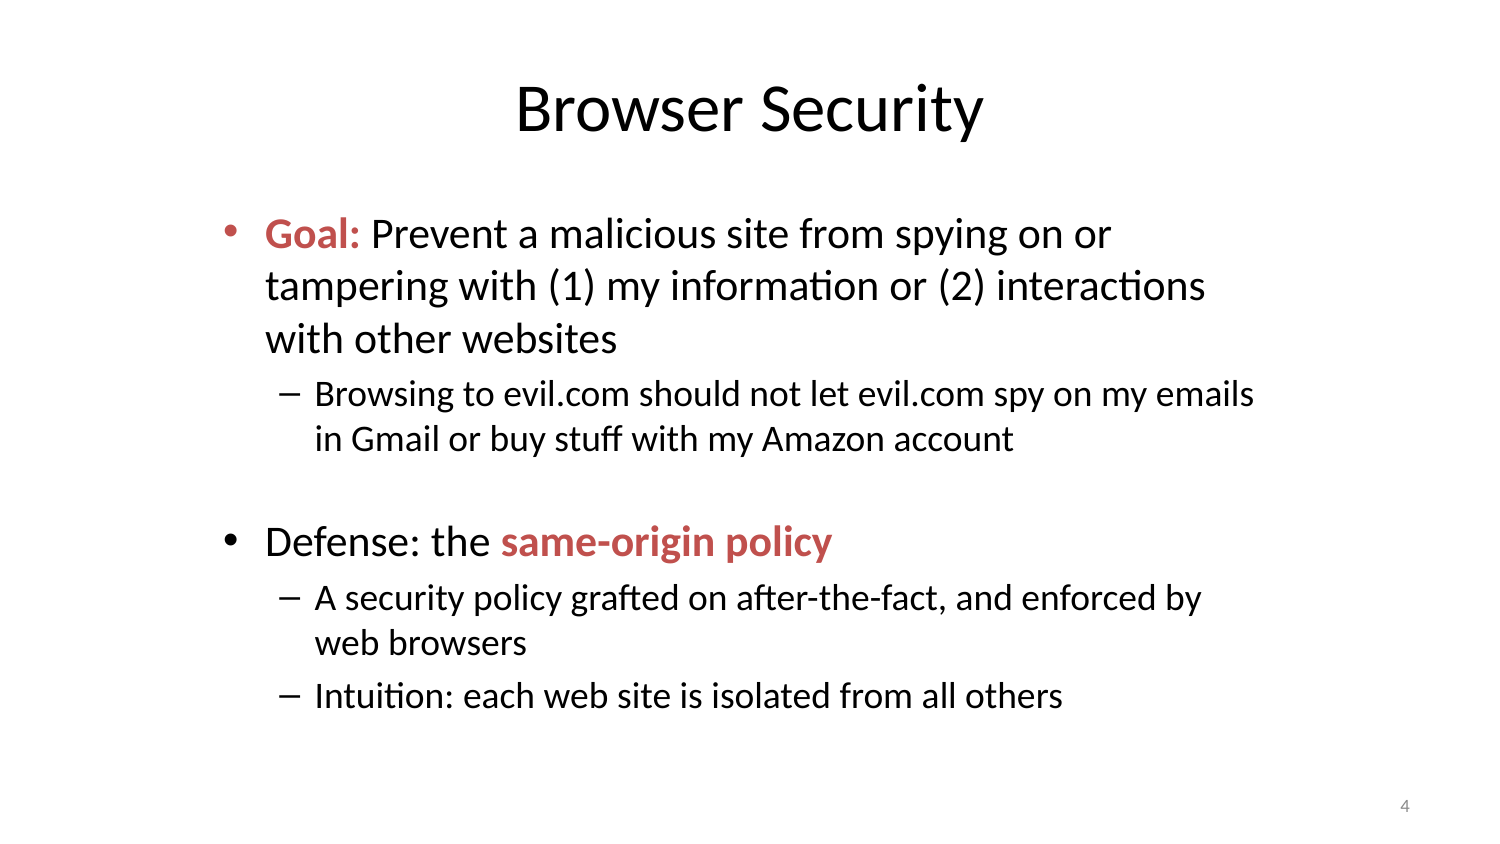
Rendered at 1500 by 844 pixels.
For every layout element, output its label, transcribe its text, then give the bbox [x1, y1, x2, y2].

title Browser Security [75, 33, 1425, 175]
list Goal: Prevent a malicious site from spying on or tampering with (1) my information or (2) interactions with other websites Browsing to evil.com should not let evil.com spy on my emails in Gmail or buy stuff with my Amazon account Defense: the same-origin policy A security policy grafted on after-the-fact, and enforced by web browsers Intuition: each web site is isolated from all others [208, 196, 1290, 754]
slide_number 4 [1074, 782, 1425, 827]
